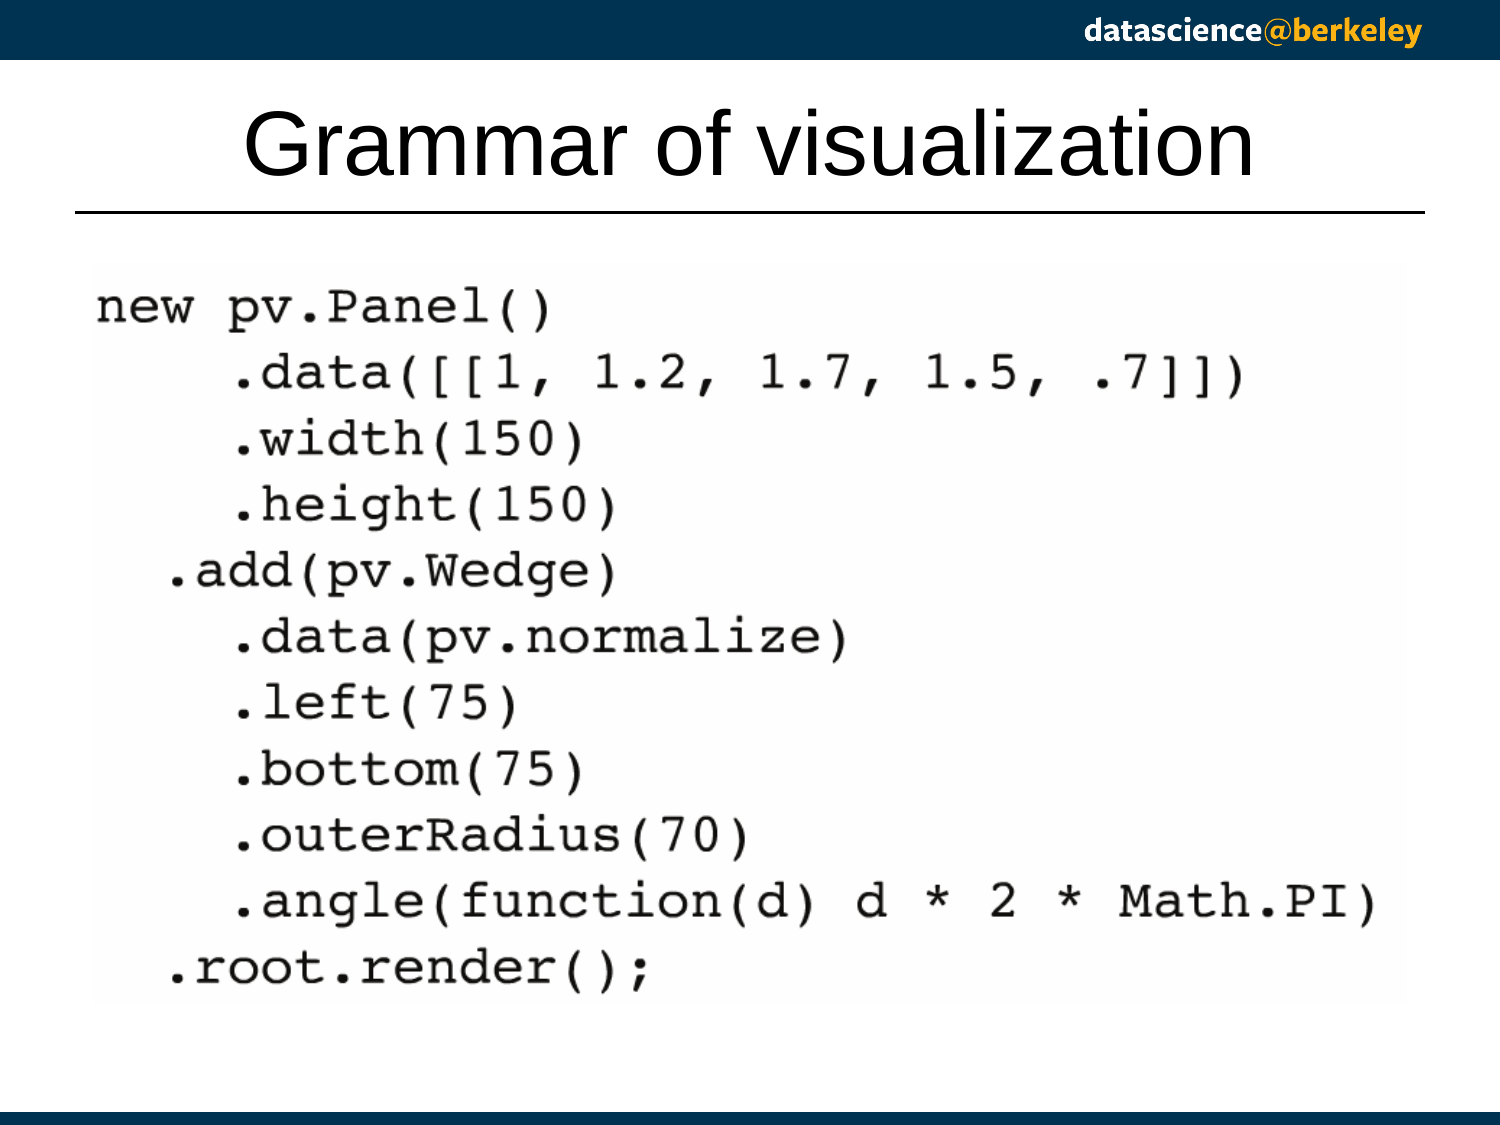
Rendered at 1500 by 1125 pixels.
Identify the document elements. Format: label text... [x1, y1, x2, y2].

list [93, 262, 1407, 1006]
title Grammar of visualization [75, 45, 1425, 233]
picture [1079, 10, 1431, 52]
